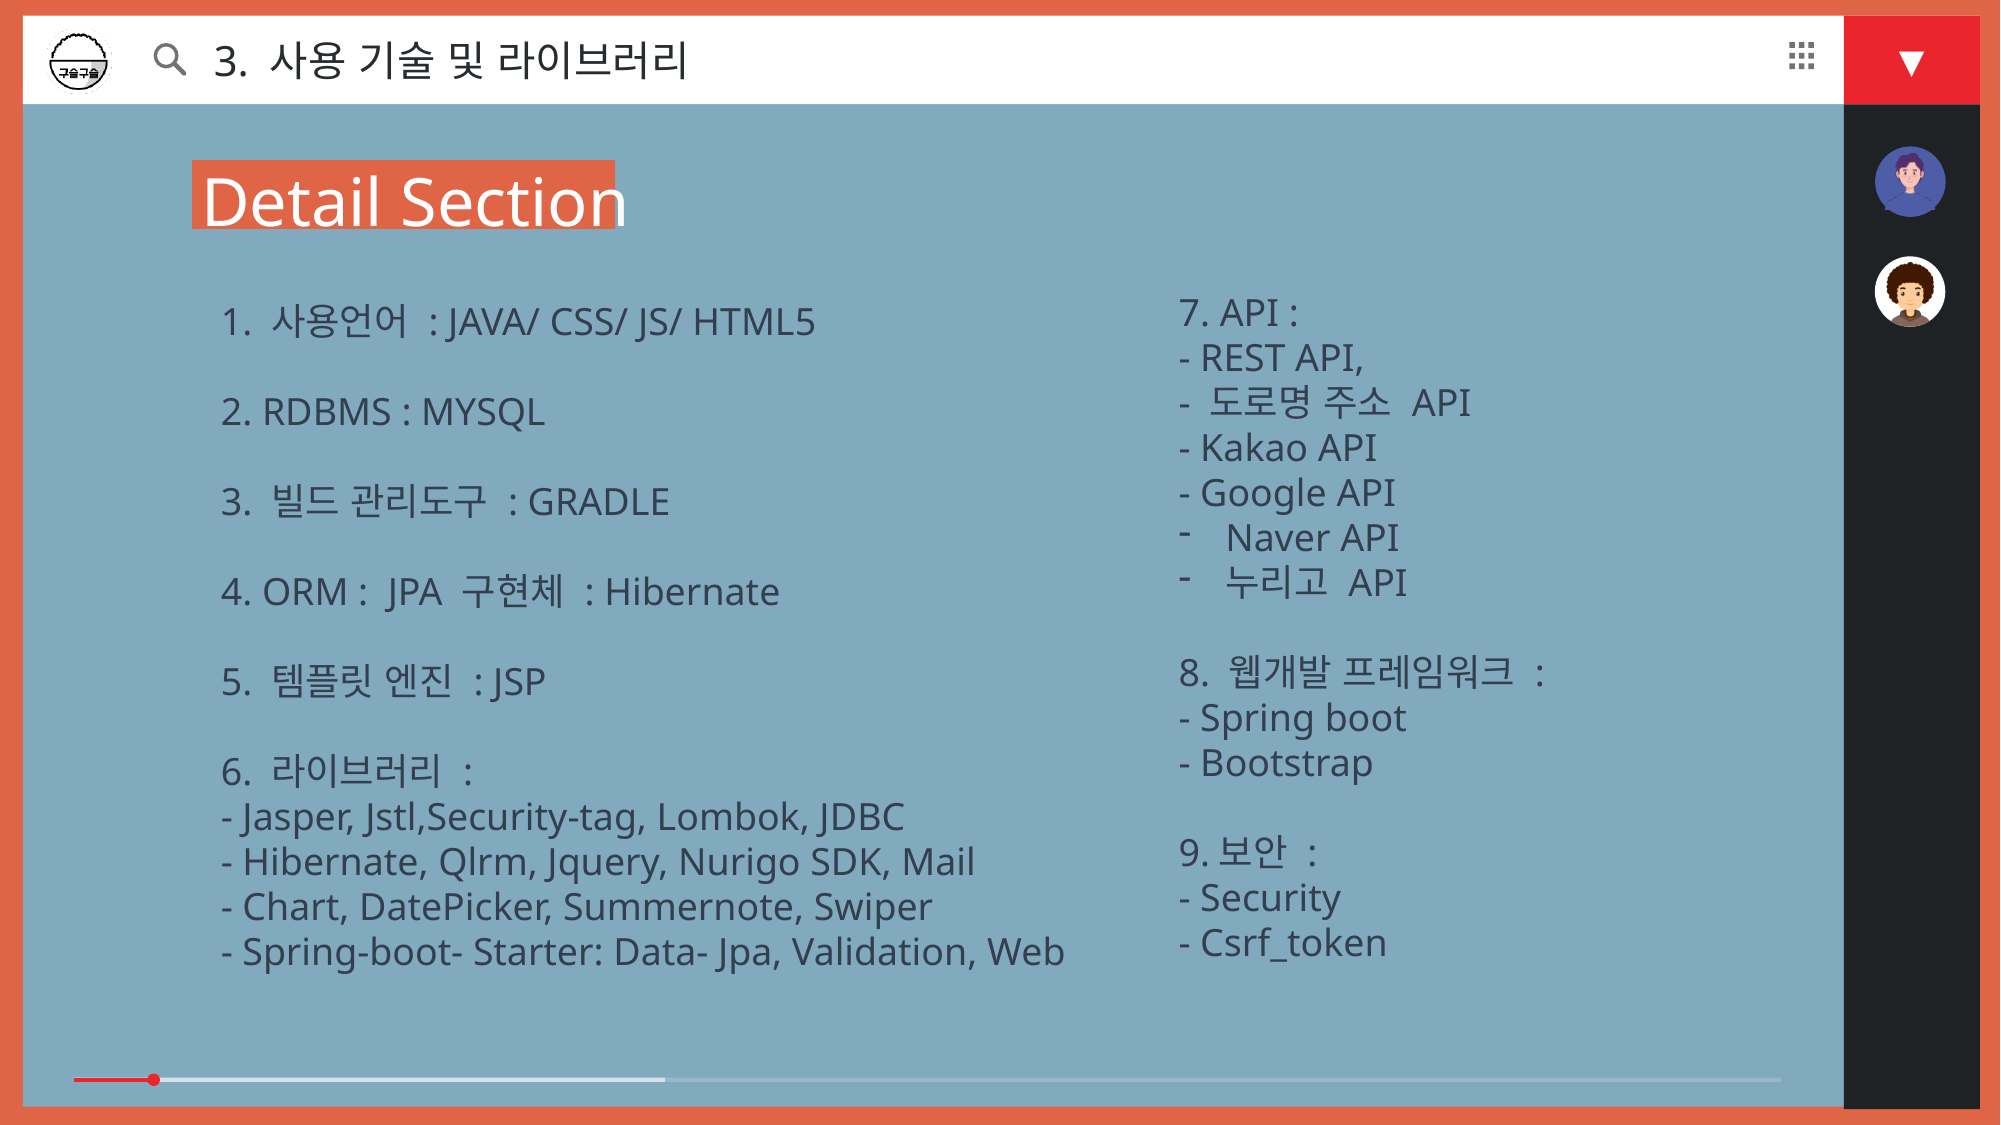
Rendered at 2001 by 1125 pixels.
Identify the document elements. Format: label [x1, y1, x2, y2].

picture [45, 27, 112, 94]
text_box [22, 15, 1980, 1110]
text_box [1874, 256, 1946, 327]
text_box [1875, 146, 1946, 217]
